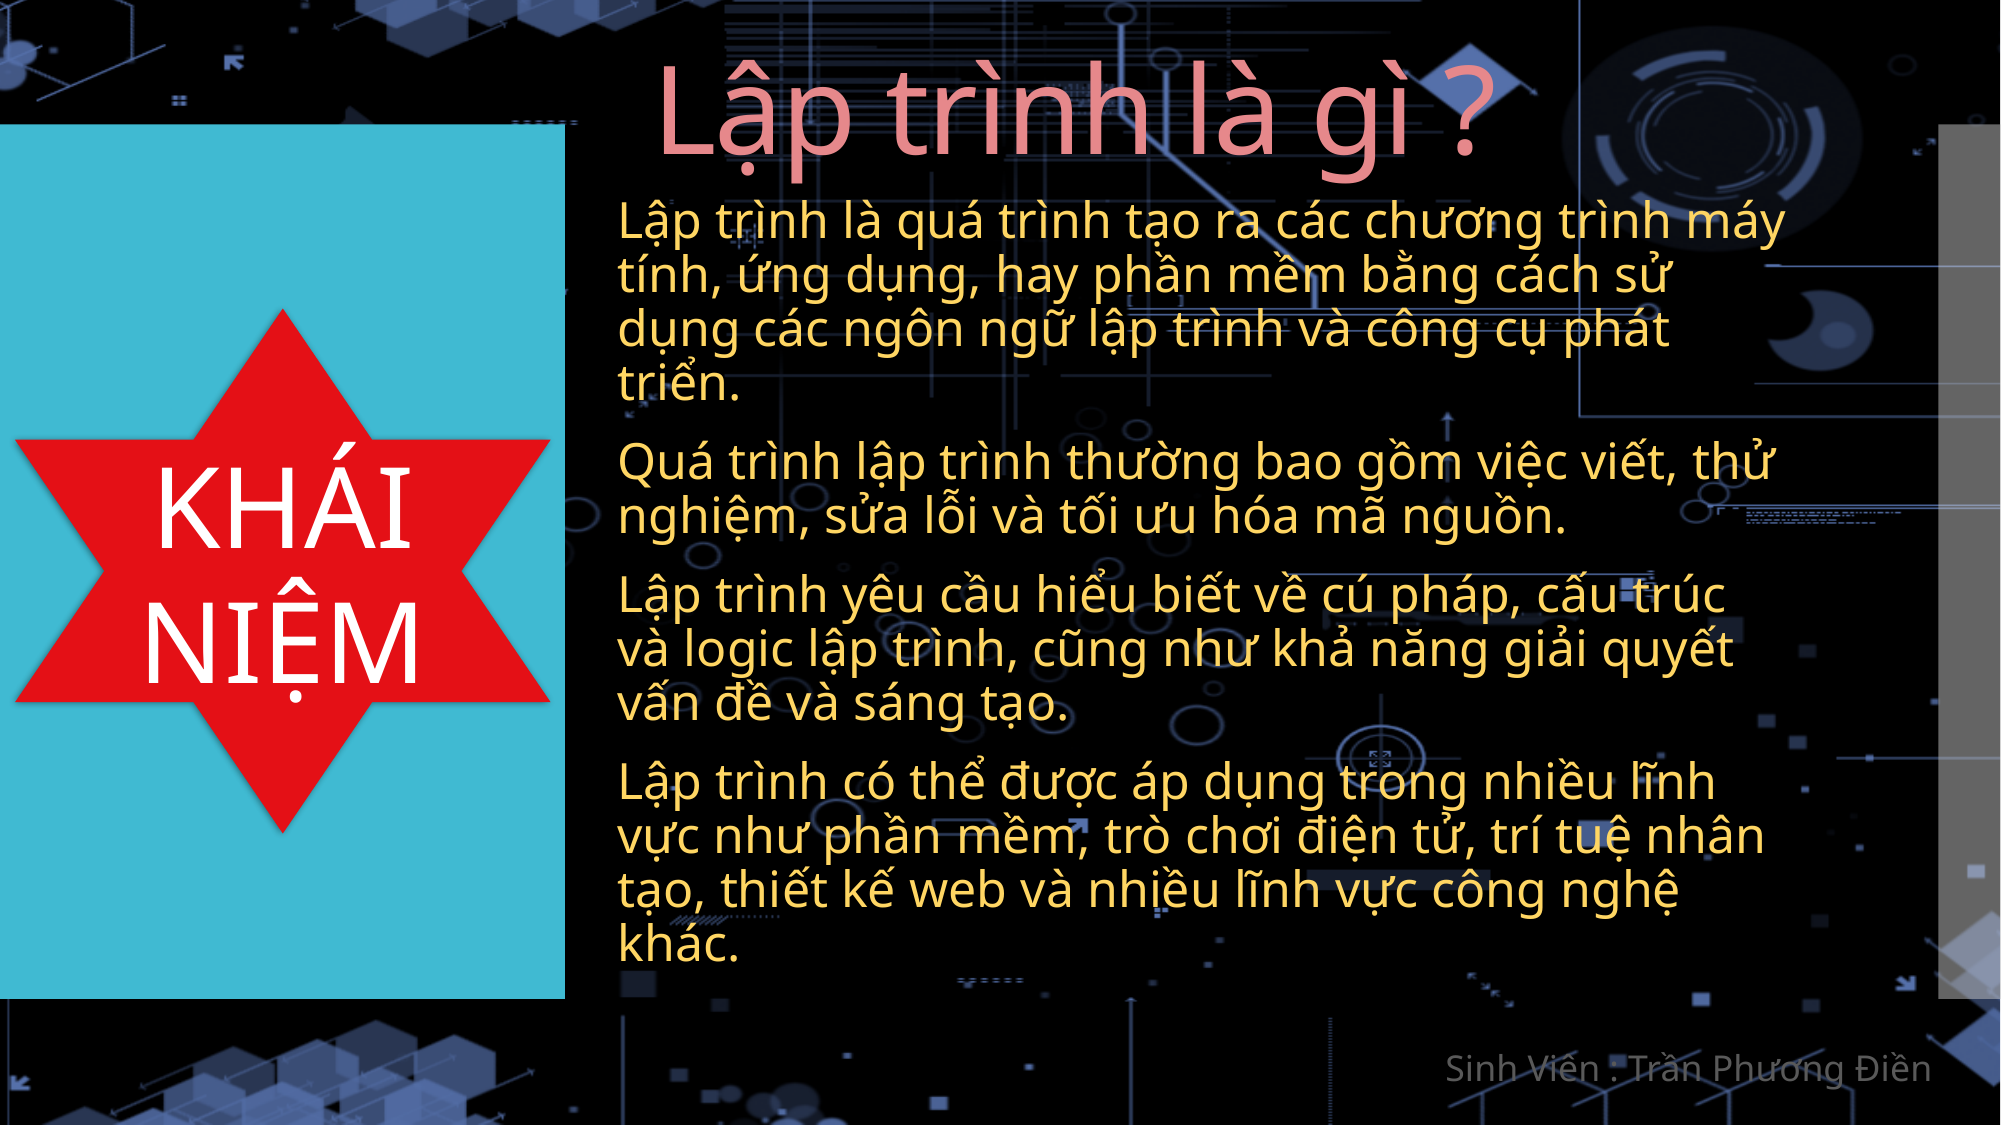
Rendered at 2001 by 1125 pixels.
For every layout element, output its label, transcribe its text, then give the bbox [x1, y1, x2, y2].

text_box Sinh Viên : Trần Phương Điền [1430, 1042, 2000, 1098]
title Lập trình là gì ? [637, 27, 1838, 189]
picture [0, 0, 2001, 1125]
list Lập trình là quá trình tạo ra các chương trình máy tính, ứng dụng, hay phần mềm bằng cách sử dụng các ngôn ngữ lập trình và công cụ phát triển. Quá trình lập trình thường bao gồm việc viết, thử nghiệm, sửa lỗi và tối ưu hóa mã nguồn. Lập trình yêu cầu hiểu biết về cú pháp, cấu trúc và logic lập trình, cũng như khả năng giải quyết vấn đề và sáng tạo. Lập trình có thể được áp dụng trong nhiều lĩnh vực như phần mềm, trò chơi điện tử, trí tuệ nhân tạo, thiết kế web và nhiều lĩnh vực công nghệ khác. [602, 188, 1803, 989]
text_box KHÁI NIỆM [15, 308, 551, 834]
